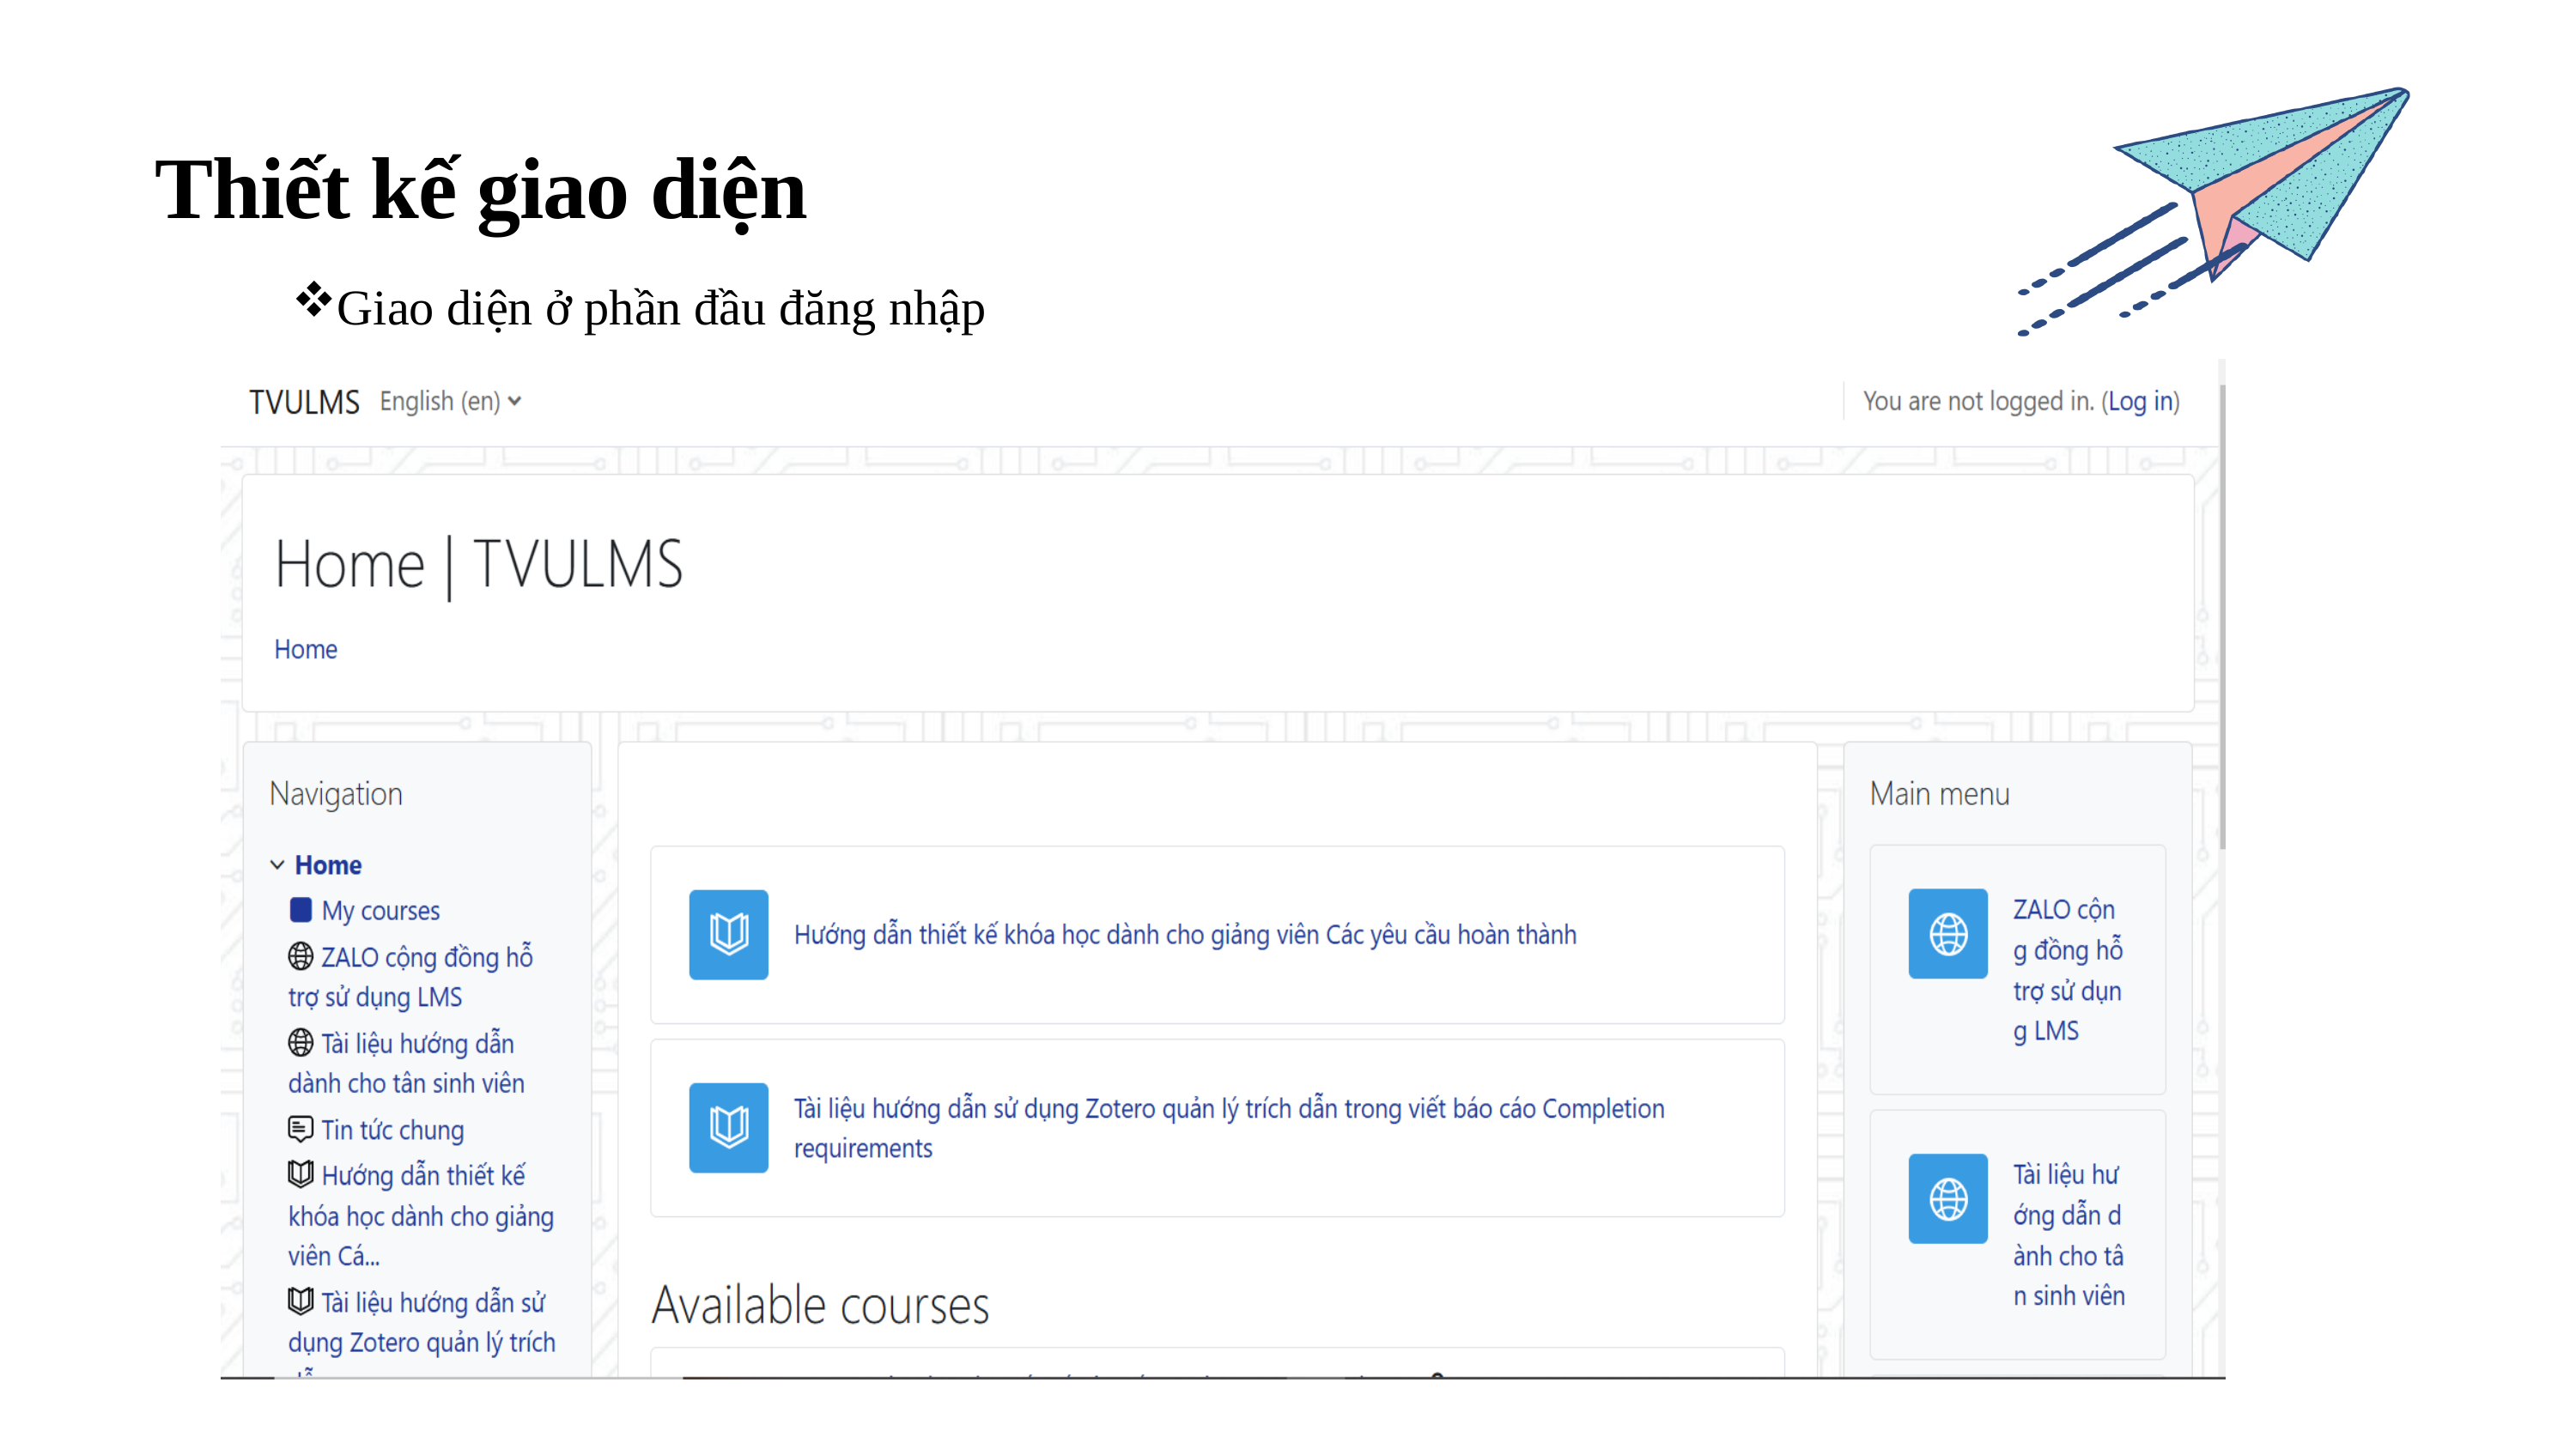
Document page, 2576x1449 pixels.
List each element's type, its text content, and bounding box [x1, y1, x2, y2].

text_box Giao diện ở phần đầu đăng nhập [278, 268, 1020, 342]
text_box Thiết kế giao diện [155, 136, 957, 236]
text_box [2017, 87, 2410, 336]
picture [221, 359, 2226, 1379]
